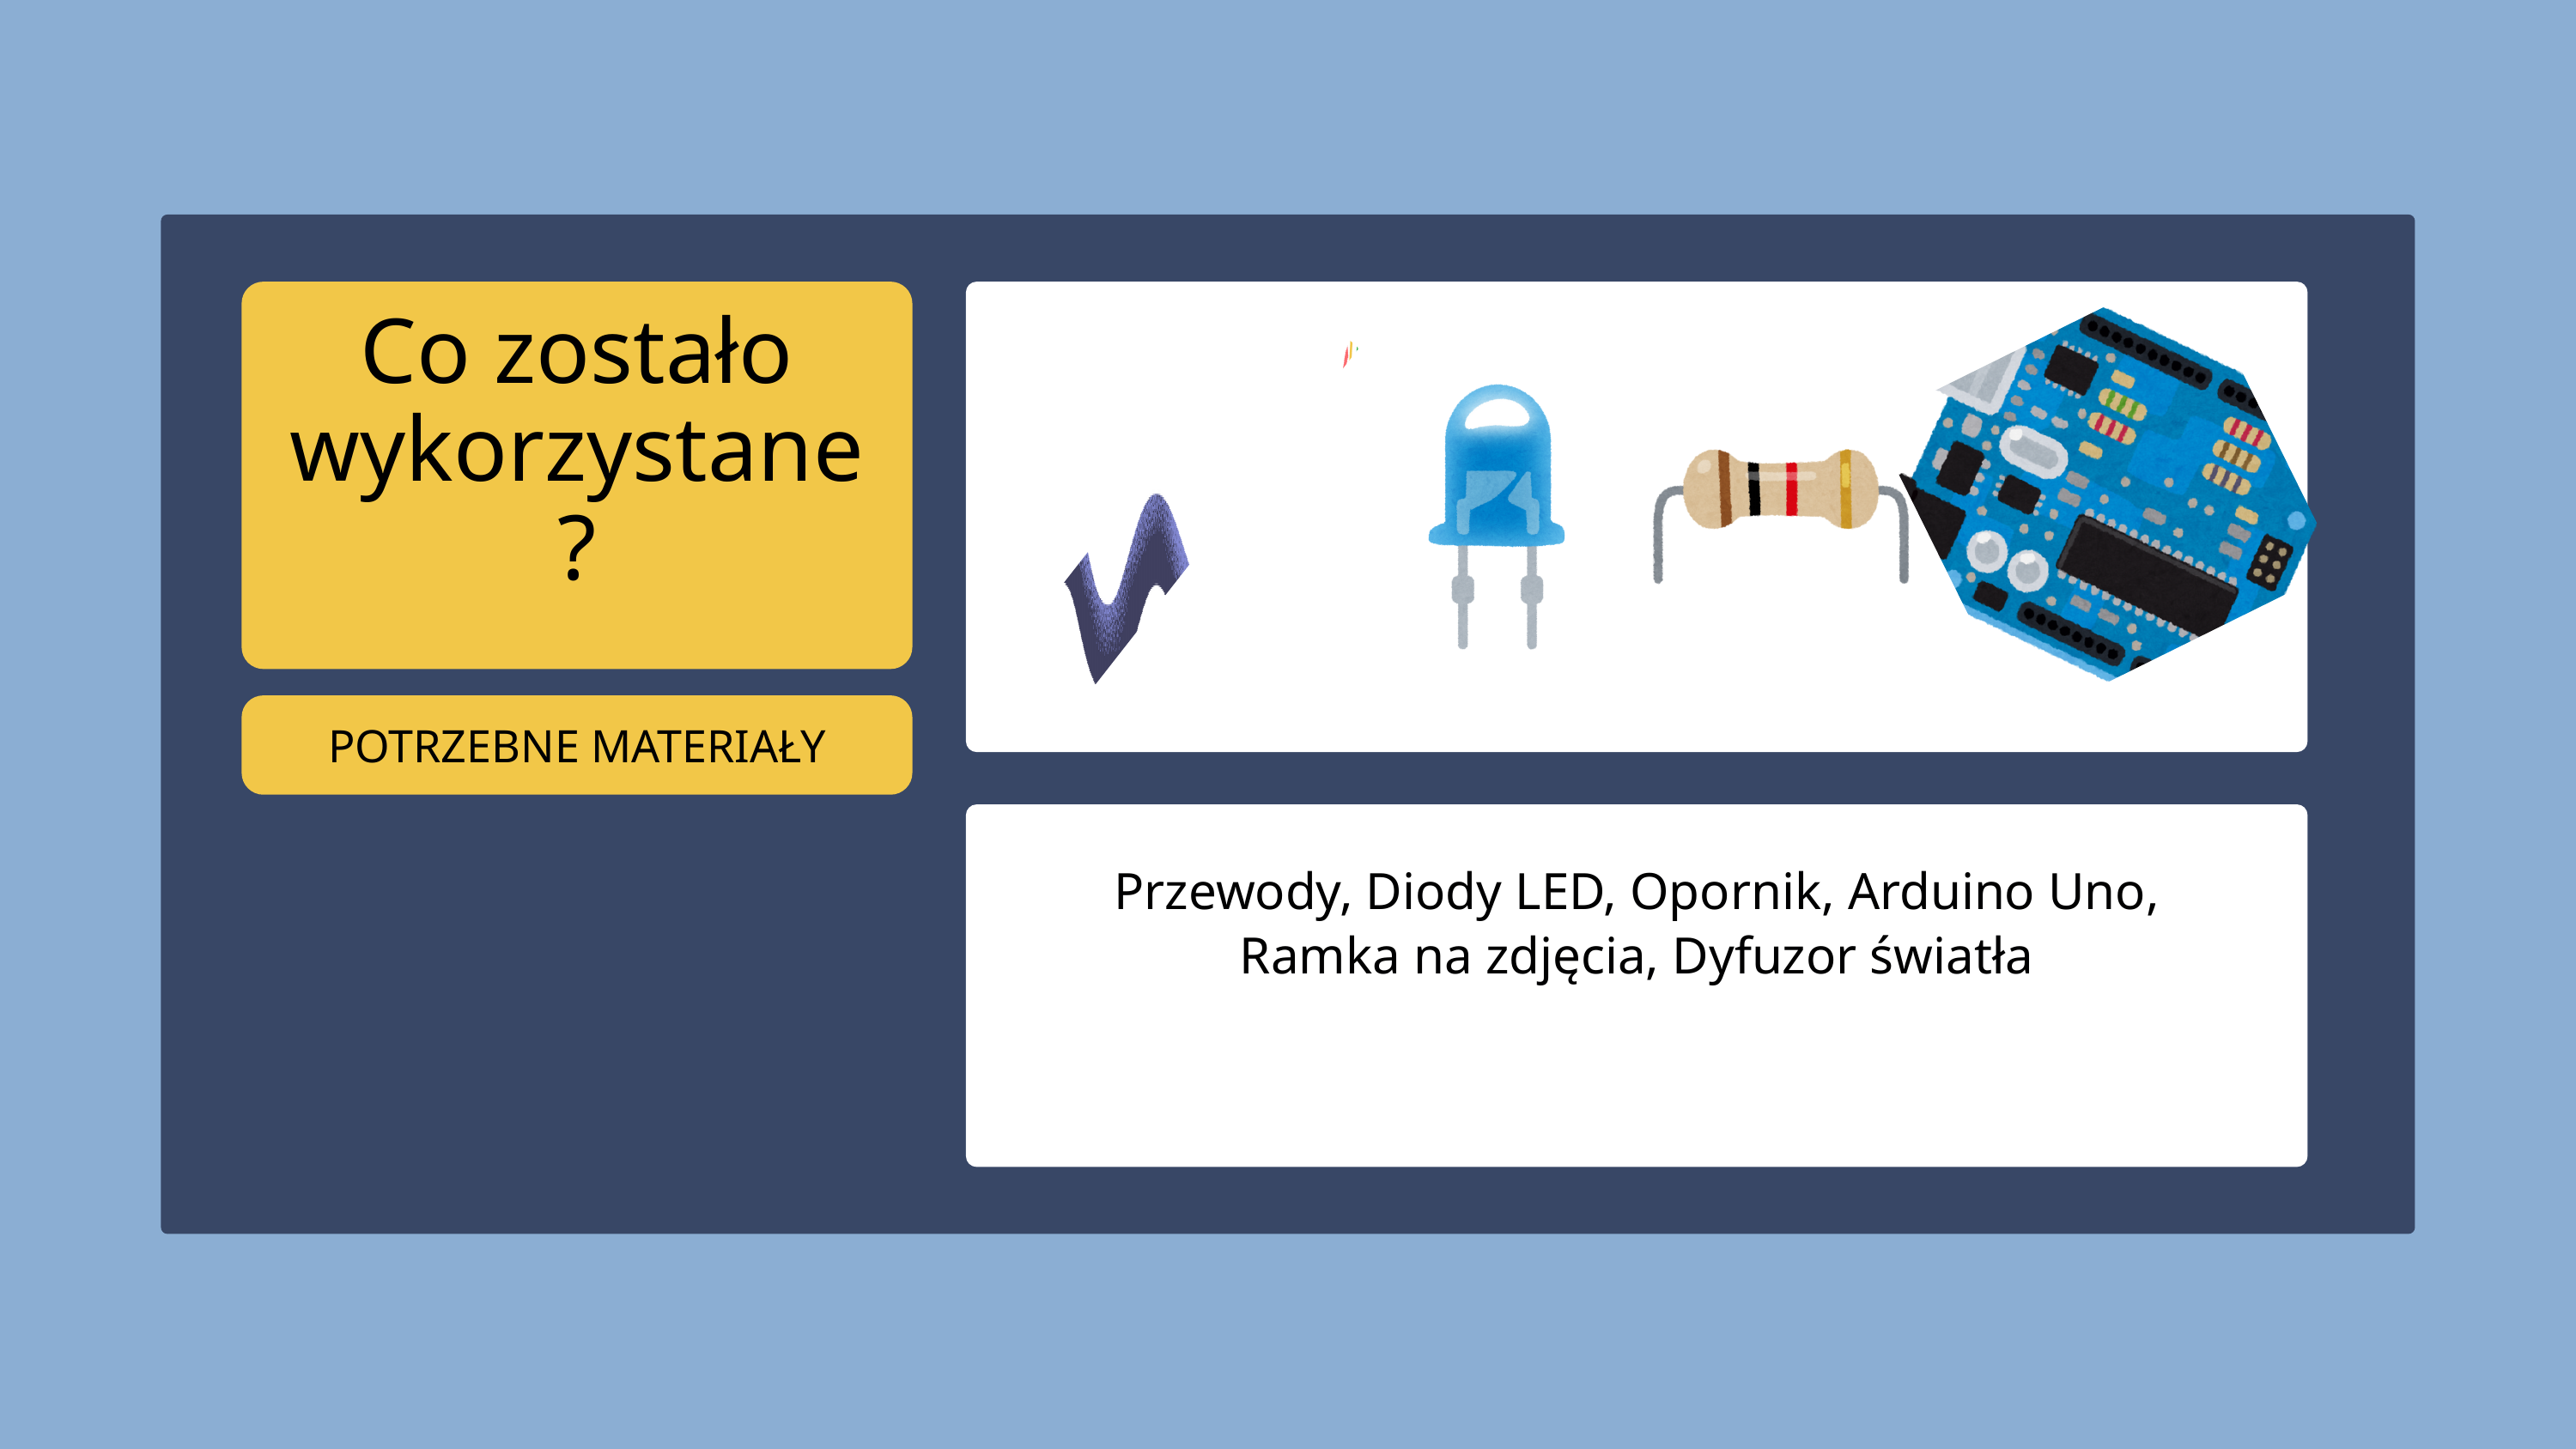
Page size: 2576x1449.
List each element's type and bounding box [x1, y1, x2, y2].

text_box [161, 214, 2415, 1234]
text_box [241, 281, 913, 670]
text_box [965, 803, 2308, 1167]
text_box [241, 694, 913, 795]
text_box [965, 281, 2308, 753]
